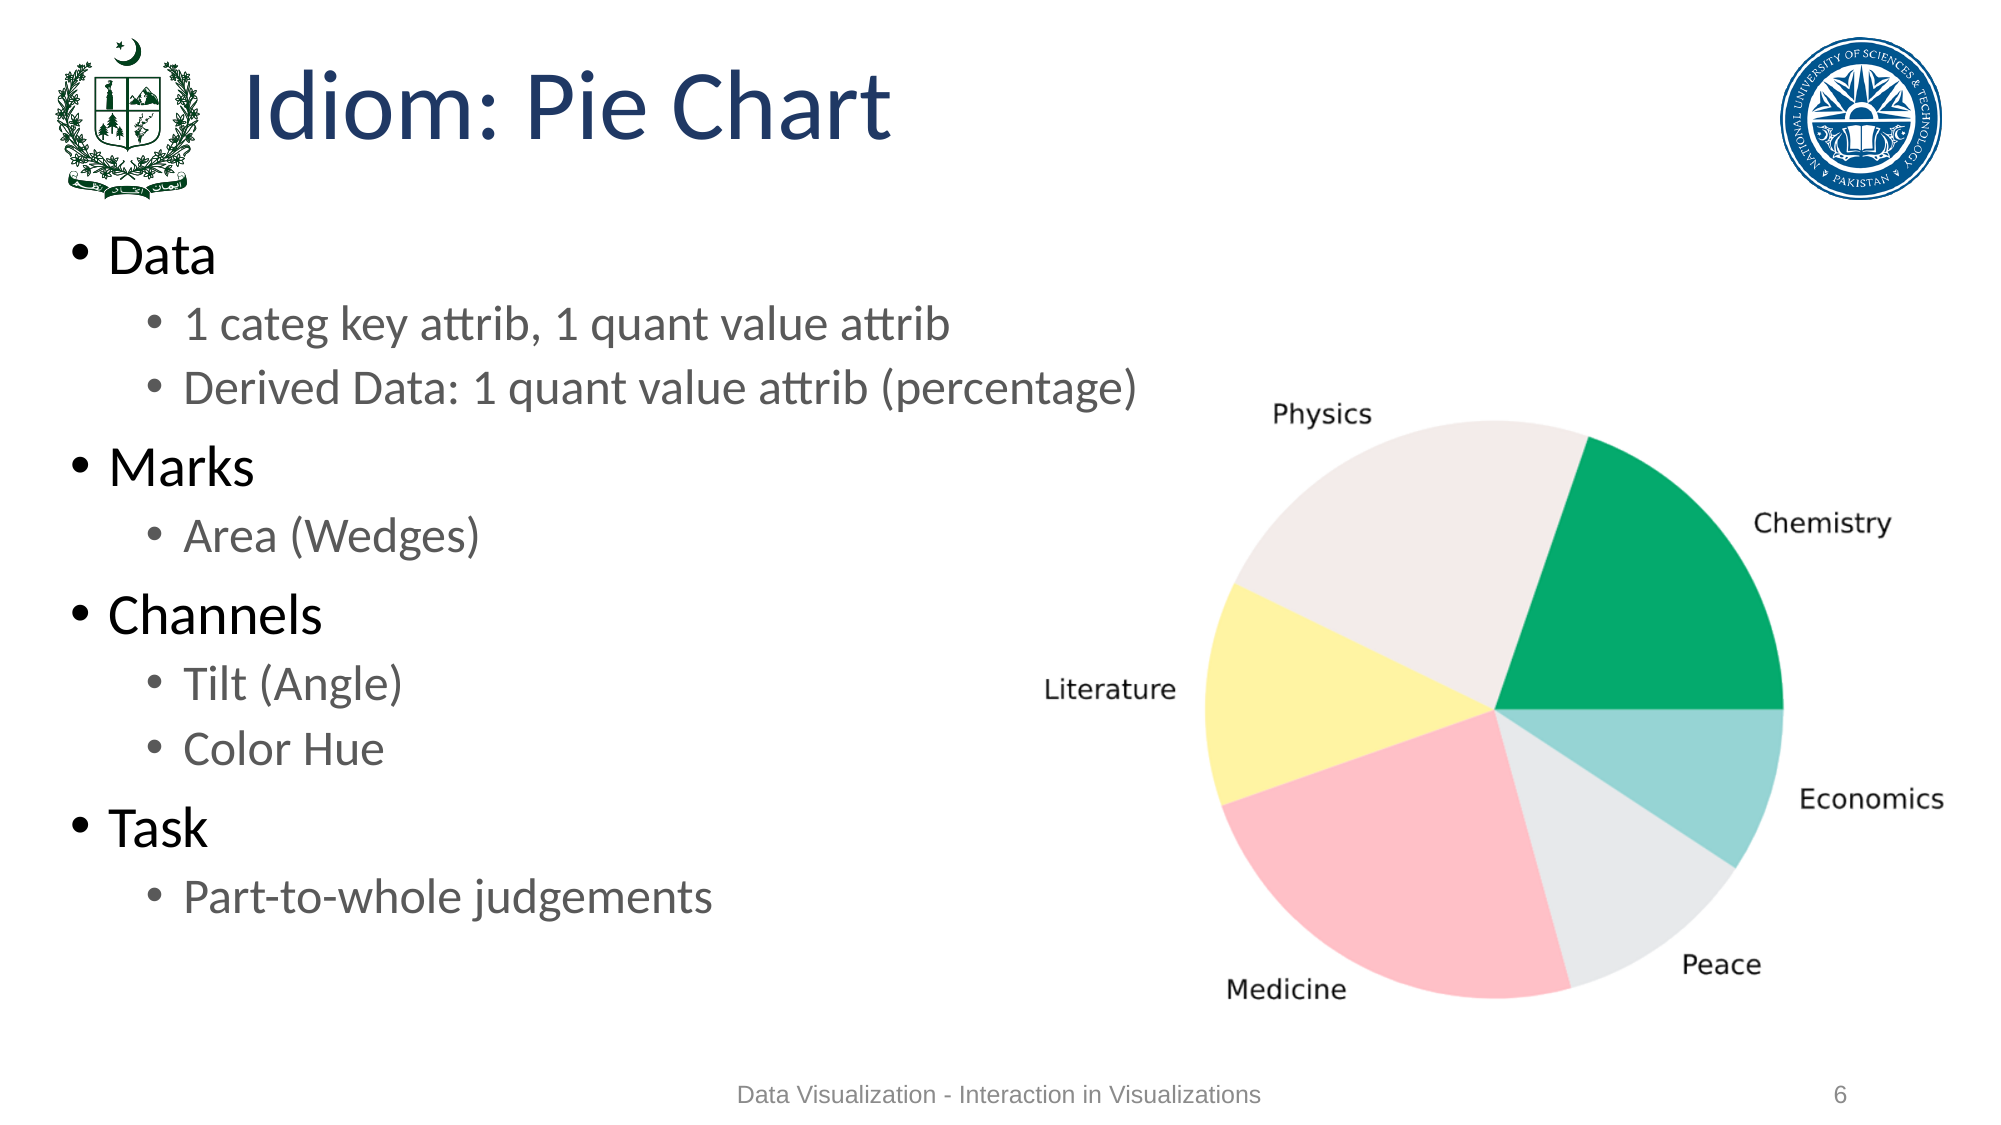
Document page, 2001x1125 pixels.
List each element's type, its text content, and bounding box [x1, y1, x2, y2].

picture [1780, 37, 1942, 200]
list Data 1 categ key attrib, 1 quant value attrib Derived Data: 1 quant value attrib (percentage) Marks Area (Wedges) Channels Tilt (Angle) Color Hue Task Part-to-whole judgements [55, 216, 1942, 1047]
footer Data Visualization - Interaction in Visualizations [662, 1063, 1338, 1124]
picture [55, 38, 200, 200]
title Idiom: Pie Chart [227, 14, 1753, 200]
picture [1034, 391, 1959, 1032]
slide_number 6 [1412, 1063, 1863, 1124]
